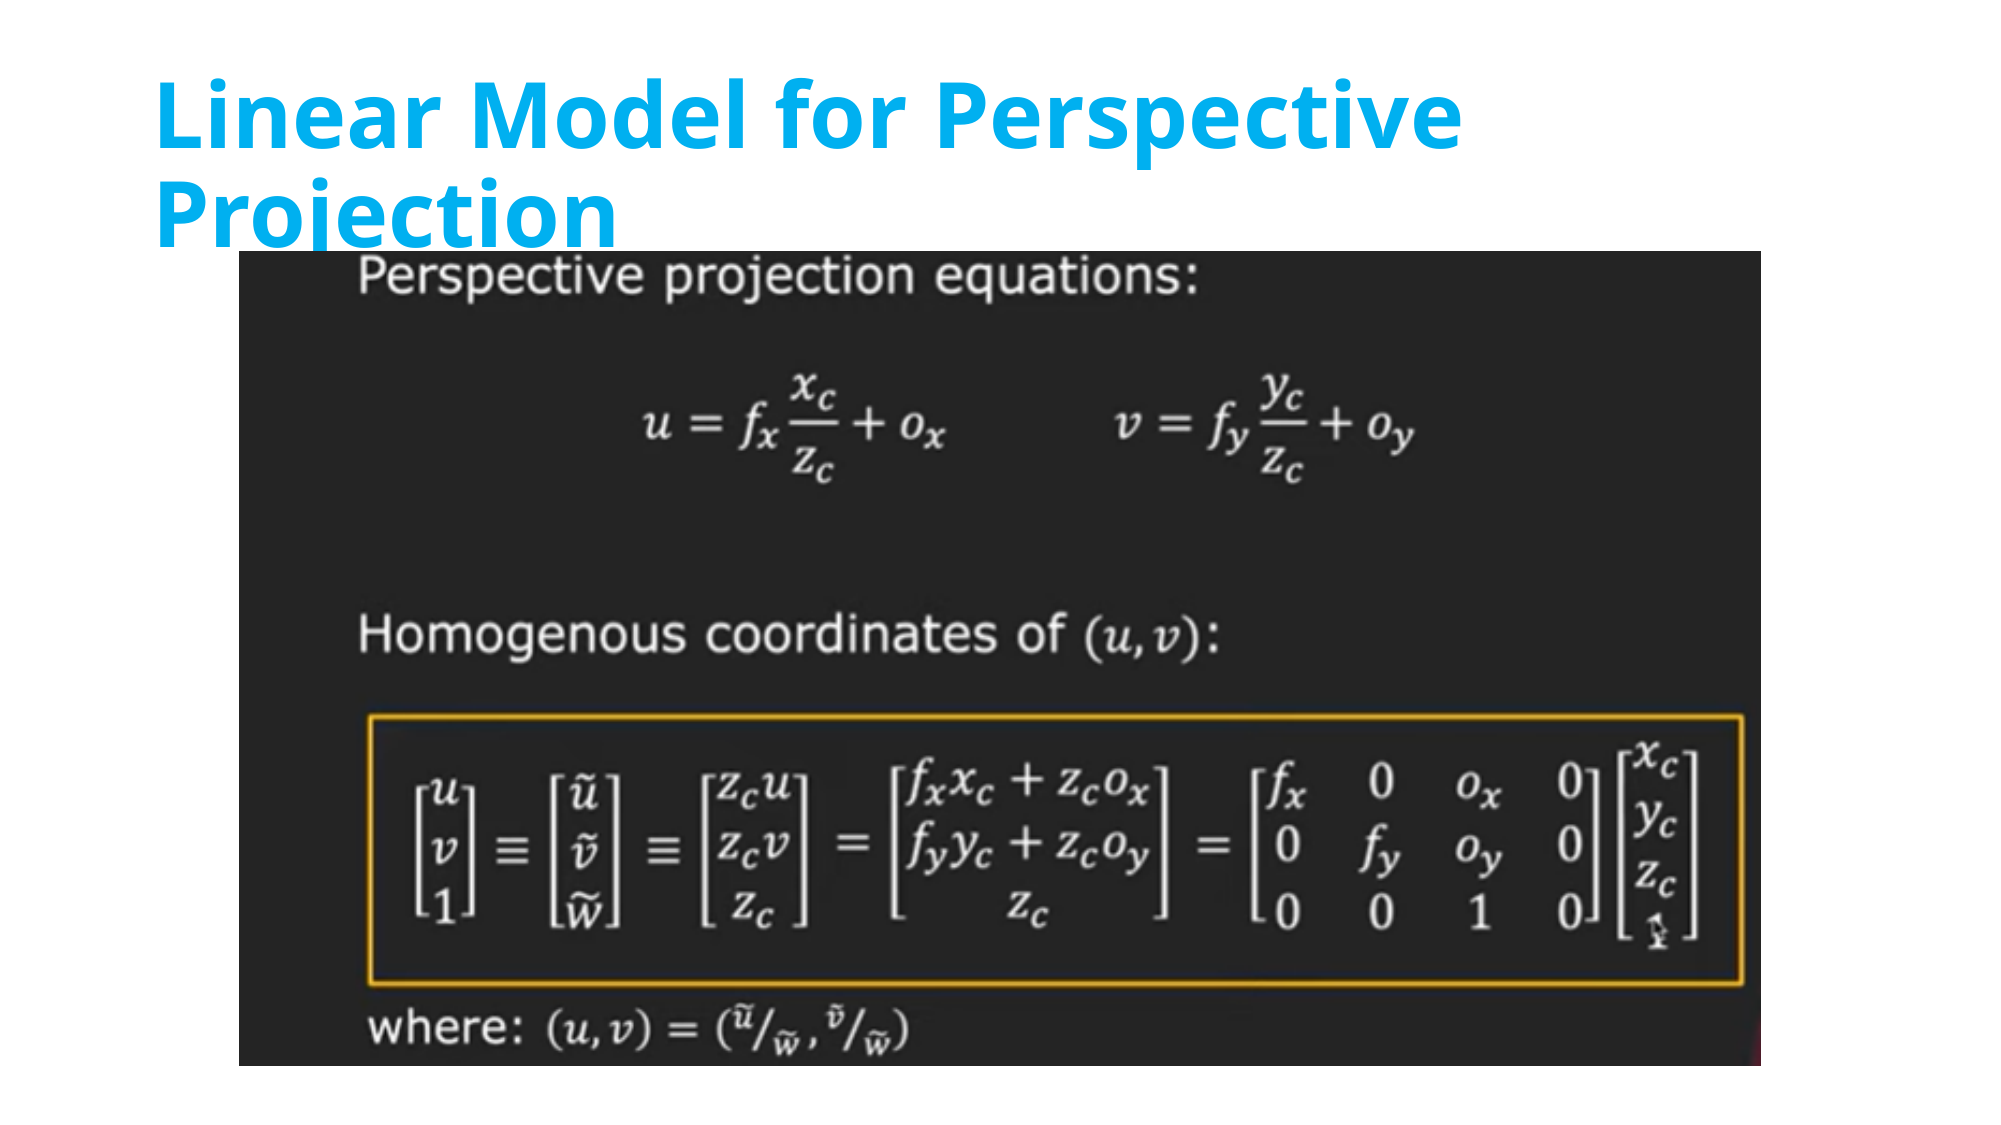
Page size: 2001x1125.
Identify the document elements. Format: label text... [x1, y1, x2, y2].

picture [239, 251, 1761, 1066]
title Linear Model for Perspective Projection [137, 59, 1863, 278]
